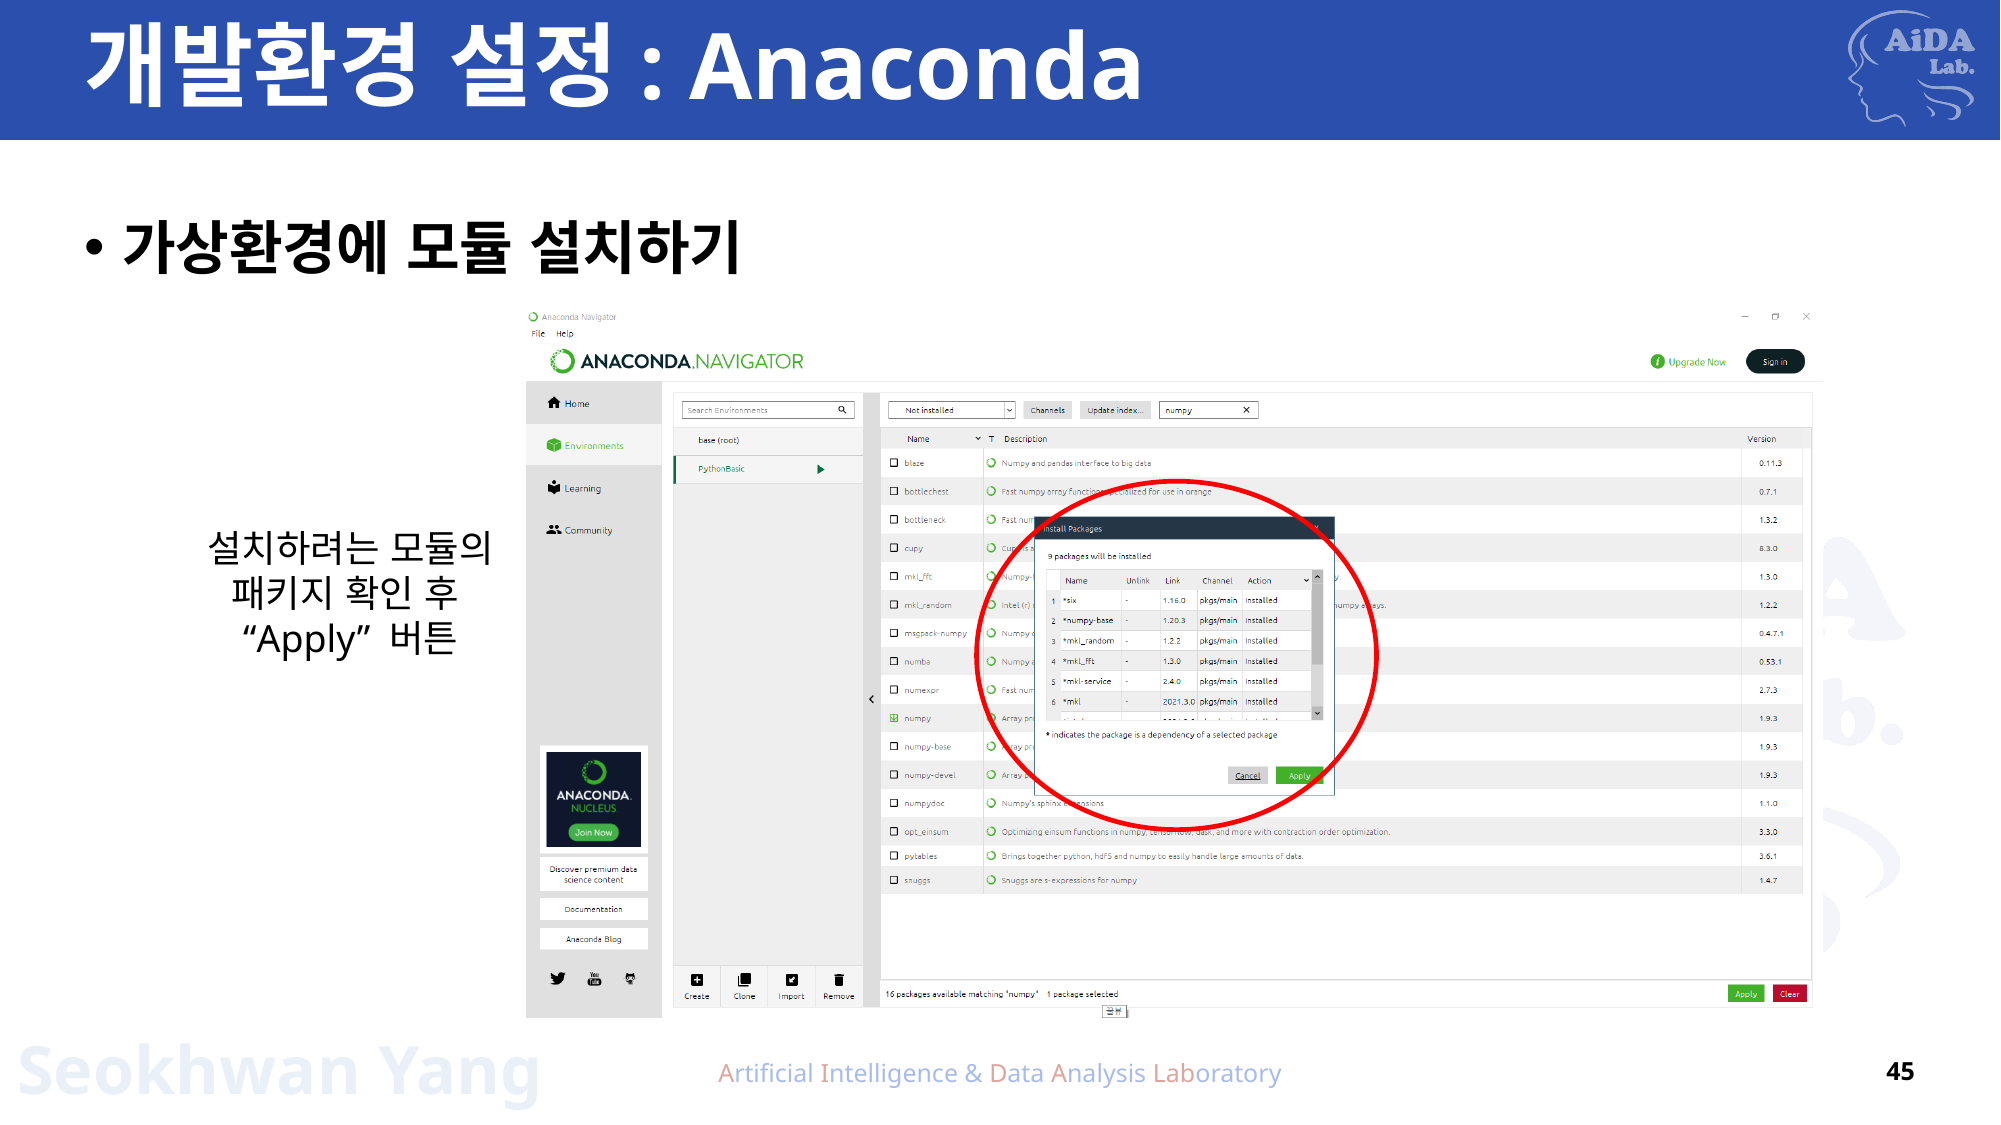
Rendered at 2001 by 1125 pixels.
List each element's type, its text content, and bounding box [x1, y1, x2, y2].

list 가상환경에 모듈 설치하기 [69, 168, 1930, 1019]
title 개발환경 설정: Anaconda [69, 7, 1823, 133]
text_box 설치하려는 모듈의 패키지 확인 후 “Apply” 버튼 [192, 517, 509, 668]
slide_number 45 [1412, 1042, 1930, 1103]
footer Artificial Intelligence & Data Analysis Laboratory [662, 1042, 1338, 1103]
picture [526, 309, 1823, 1019]
picture [1842, 7, 1980, 133]
